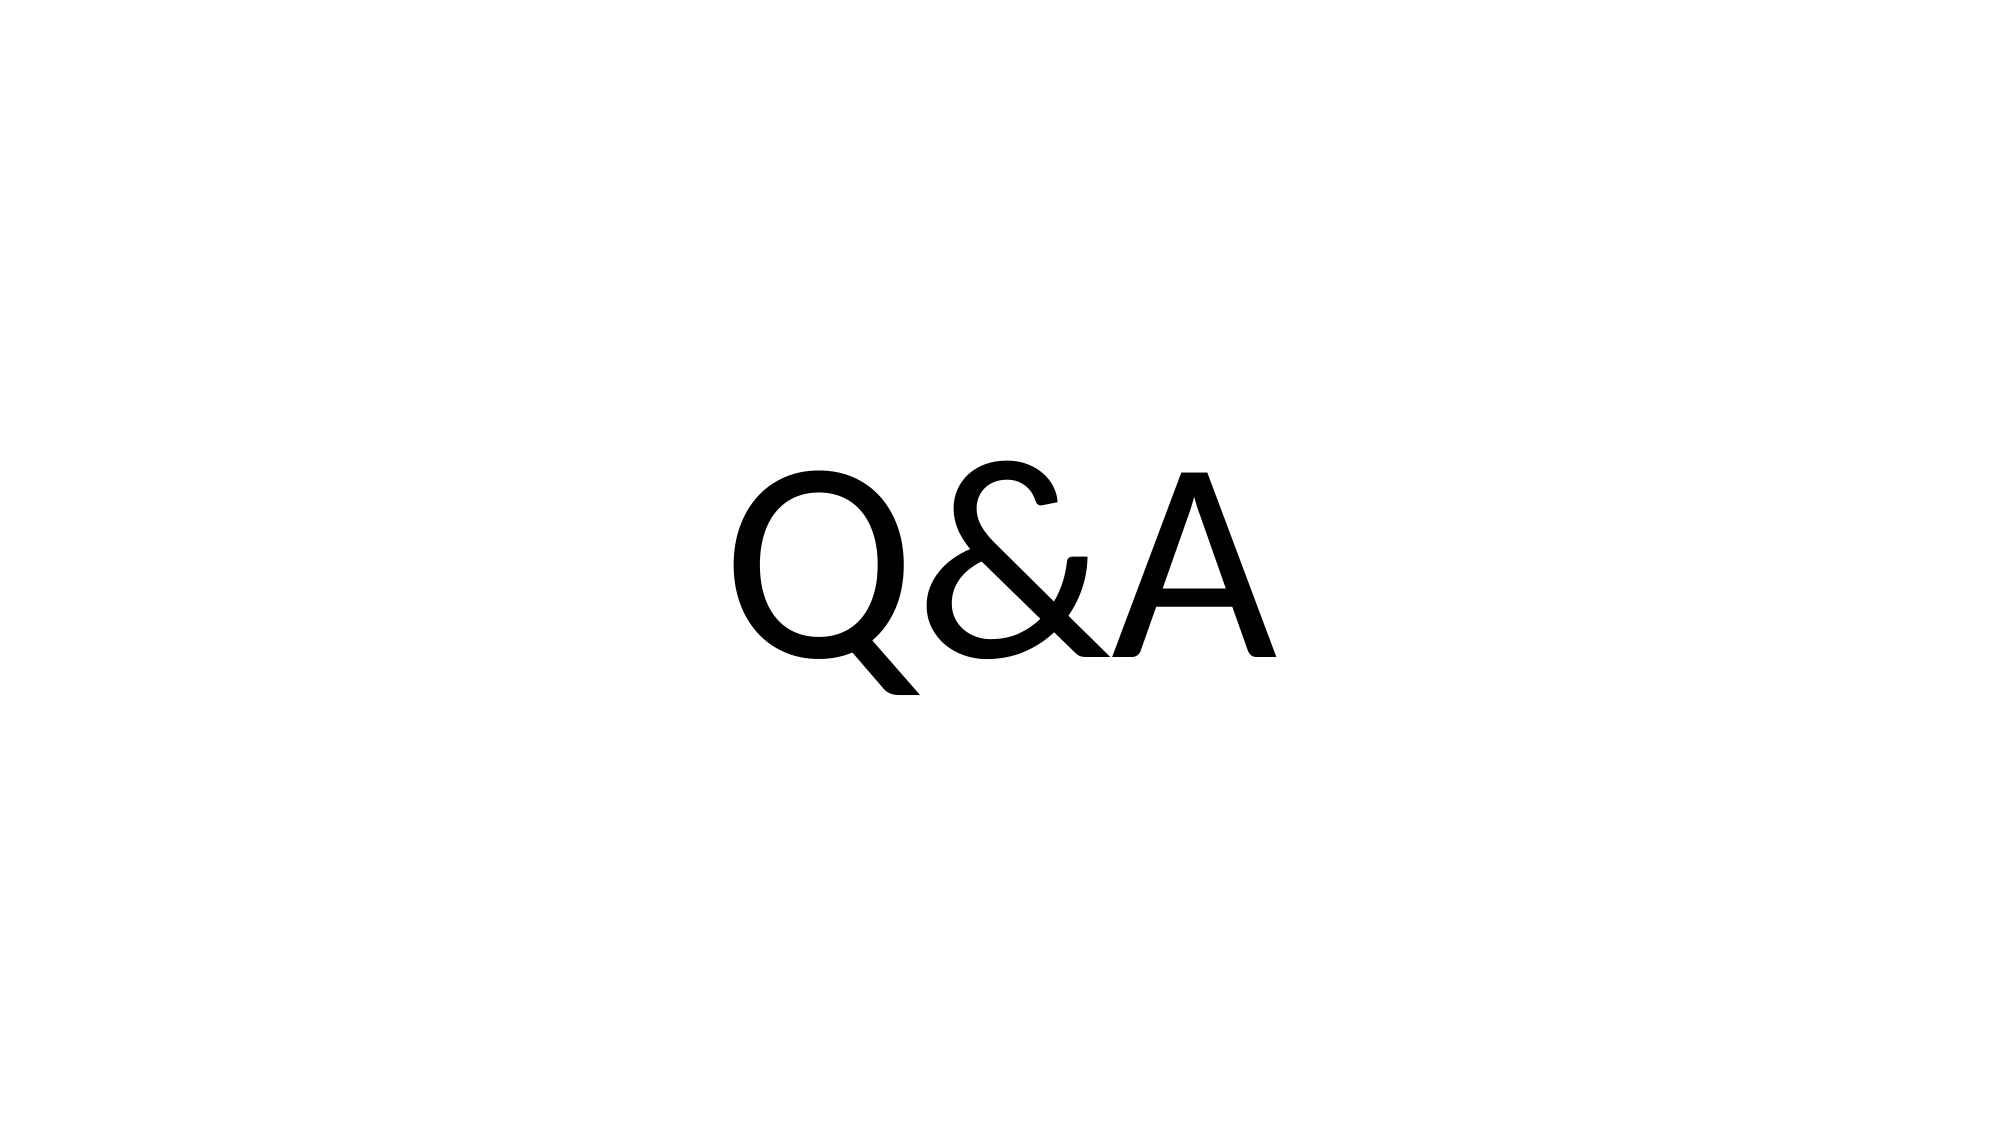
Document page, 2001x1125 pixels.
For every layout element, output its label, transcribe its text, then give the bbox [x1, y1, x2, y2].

list Q&A [137, 143, 1863, 858]
